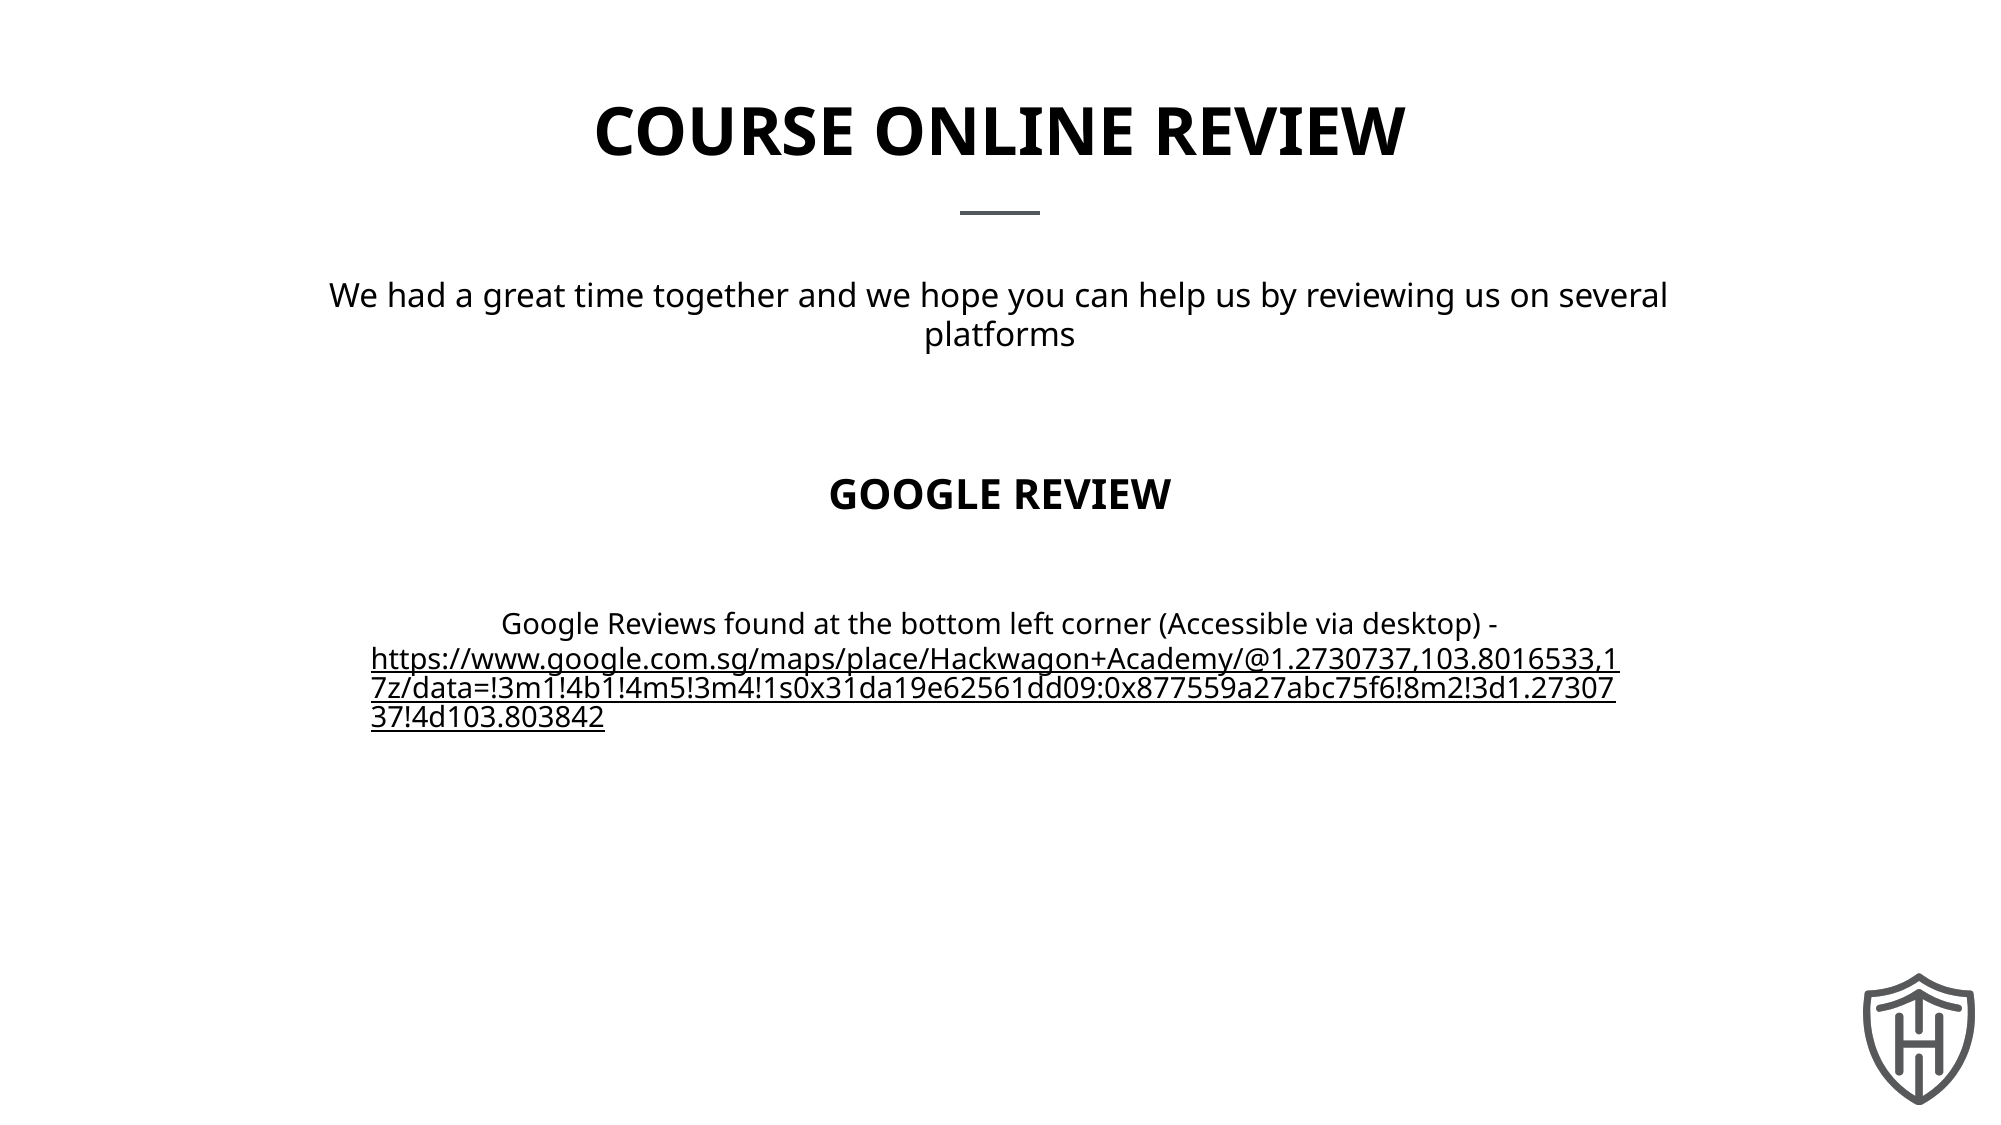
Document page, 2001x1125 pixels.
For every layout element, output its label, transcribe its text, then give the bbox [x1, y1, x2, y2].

picture [1863, 972, 1975, 1105]
text_box COURSE ONLINE REVIEW [556, 85, 1444, 174]
text_box We had a great time together and we hope you can help us by reviewing us on several platforms [283, 266, 1717, 362]
text_box Google Reviews found at the bottom left corner (Accessible via desktop) - https://www.google.com.sg/maps/place/Hackwagon+Academy/@1.2730737,103.8016533,17z/data=!3m1!4b1!4m5!3m4!1s0x31da19e62561dd09:0x877559a27abc75f6!8m2!3d1.2730737!4d103.803842 [366, 600, 1634, 684]
text_box GOOGLE REVIEW [748, 463, 1252, 522]
